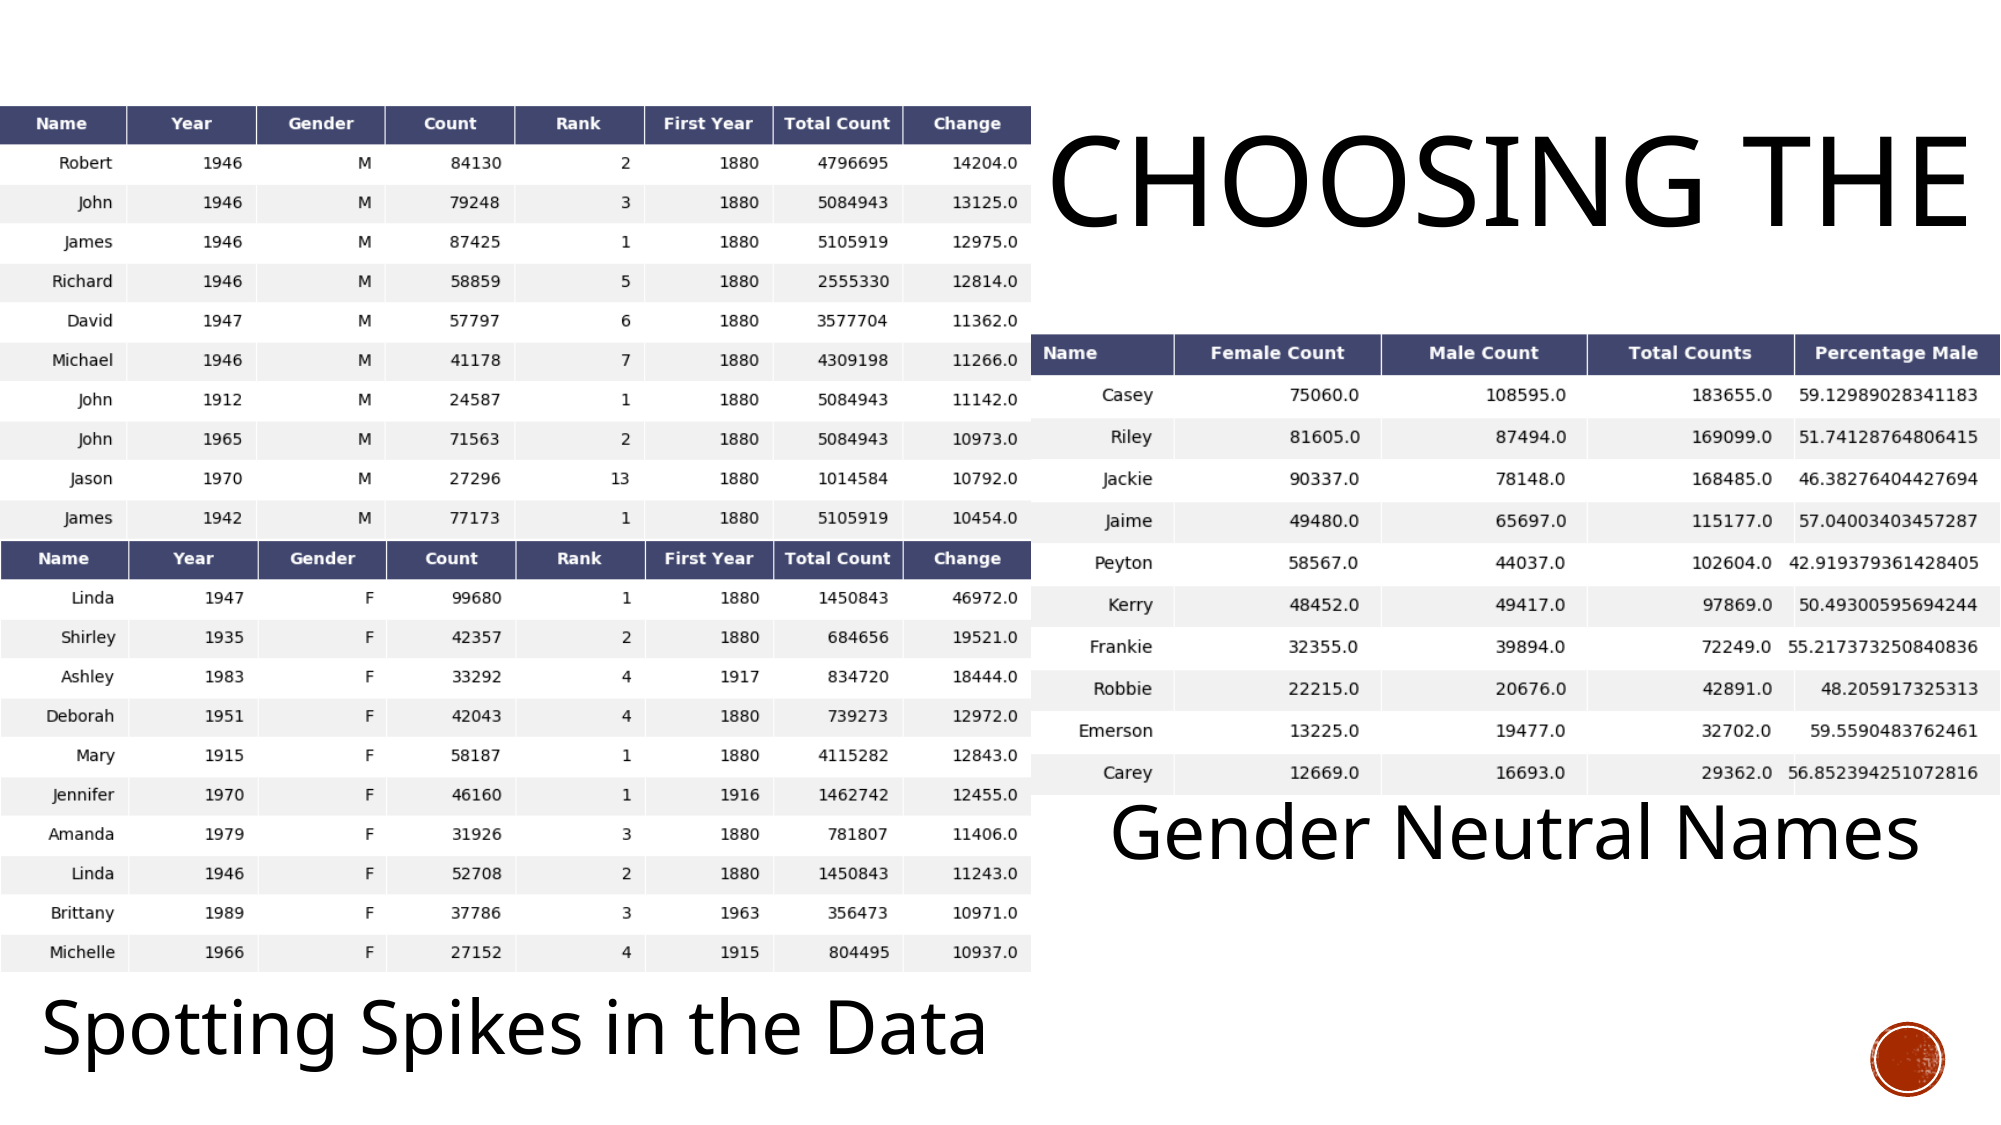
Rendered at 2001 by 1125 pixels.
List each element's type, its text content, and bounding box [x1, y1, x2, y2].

title Choosing the names [1030, 54, 2000, 319]
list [5, 546, 1029, 969]
text_box Gender Neutral Names [1094, 796, 1937, 882]
picture [1032, 332, 2000, 795]
text_box Spotting Spikes in the Data [26, 973, 1005, 1077]
picture [0, 105, 1031, 540]
